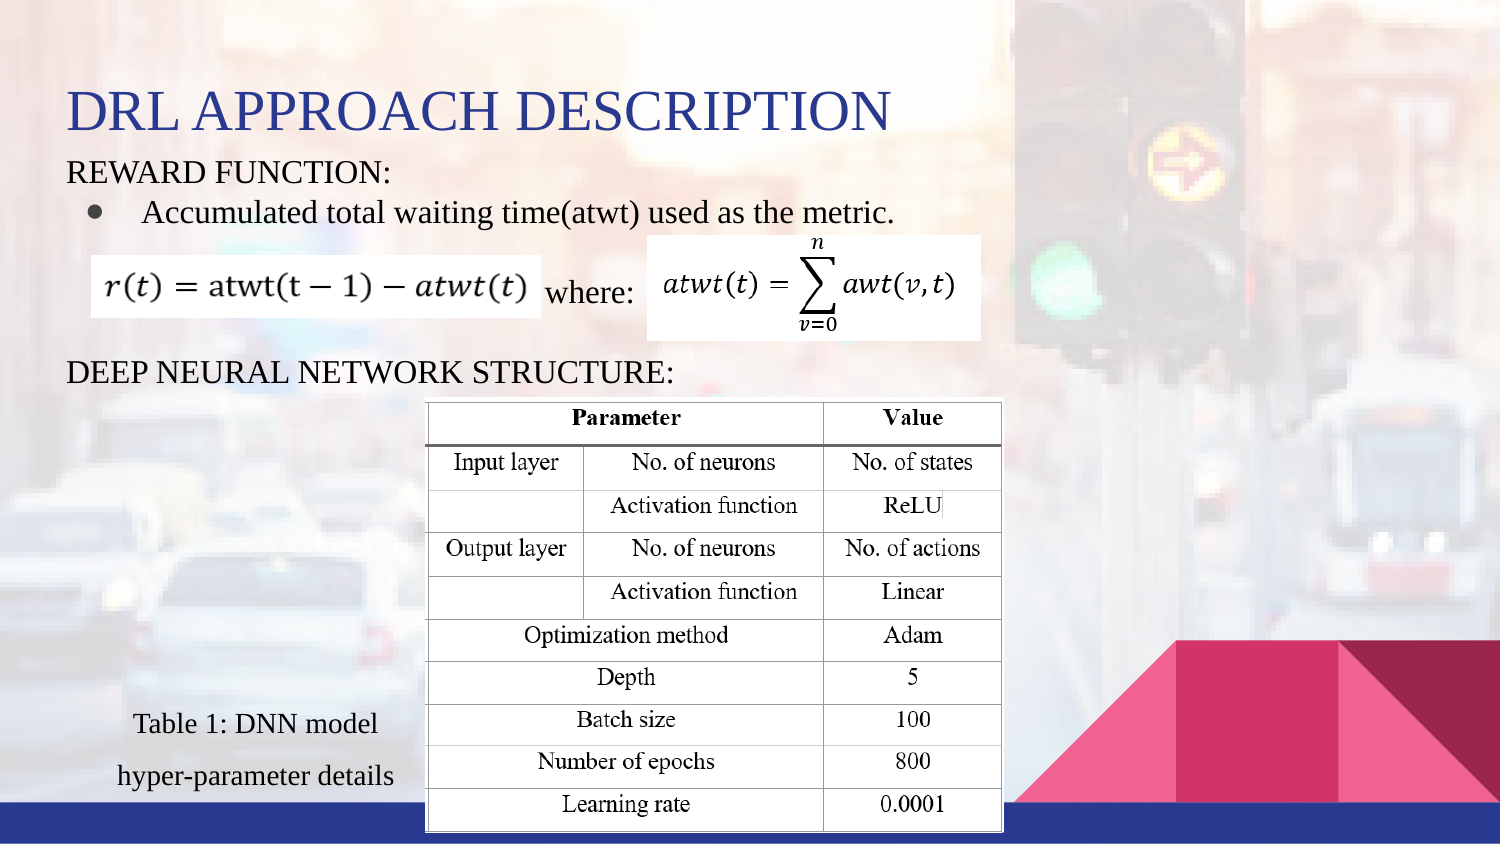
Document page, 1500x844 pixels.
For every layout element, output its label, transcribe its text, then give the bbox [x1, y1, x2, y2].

picture [425, 397, 1004, 833]
picture [647, 234, 981, 342]
list REWARD FUNCTION: Accumulated total waiting time(atwt) used as the metric. where: DEEP NEURAL NETWORK STRUCTURE: [51, 135, 1469, 768]
title DRL APPROACH DESCRIPTION [51, 57, 1449, 135]
text_box Table 1: DNN model hyper-parameter details [98, 679, 413, 799]
picture [90, 255, 541, 318]
